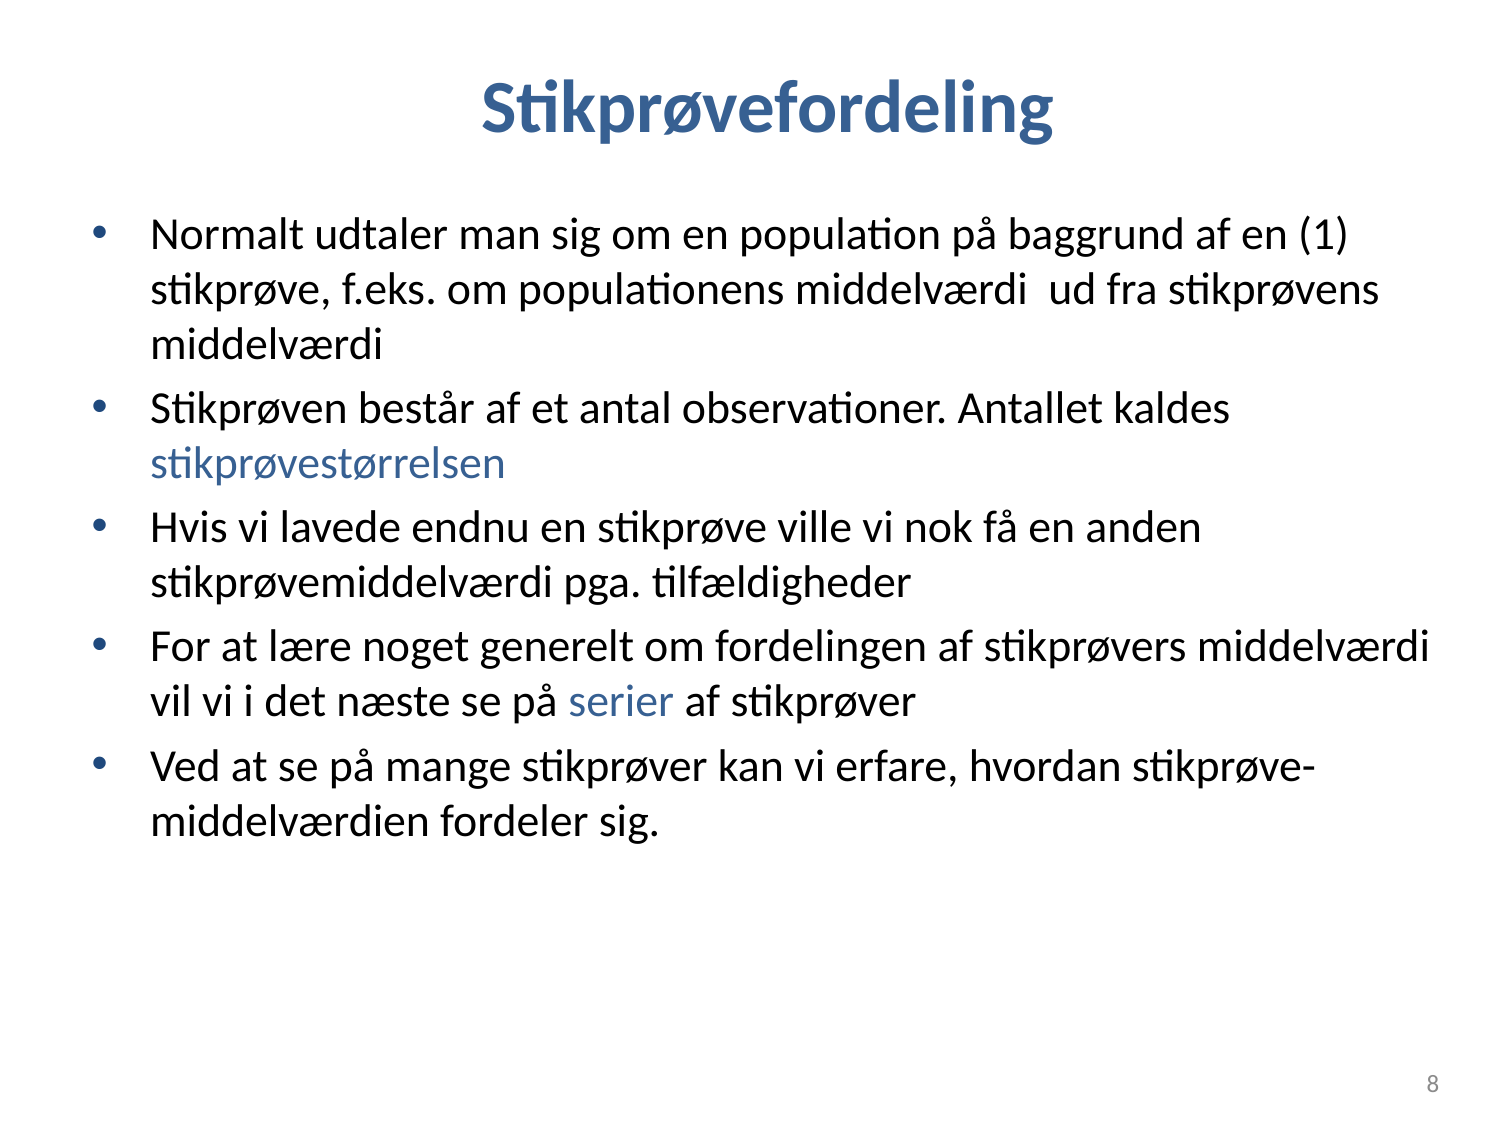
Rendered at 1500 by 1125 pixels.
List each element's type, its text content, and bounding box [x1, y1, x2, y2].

slide_number 8 [1104, 1058, 1455, 1107]
title Stikprøvefordeling [76, 45, 1459, 161]
